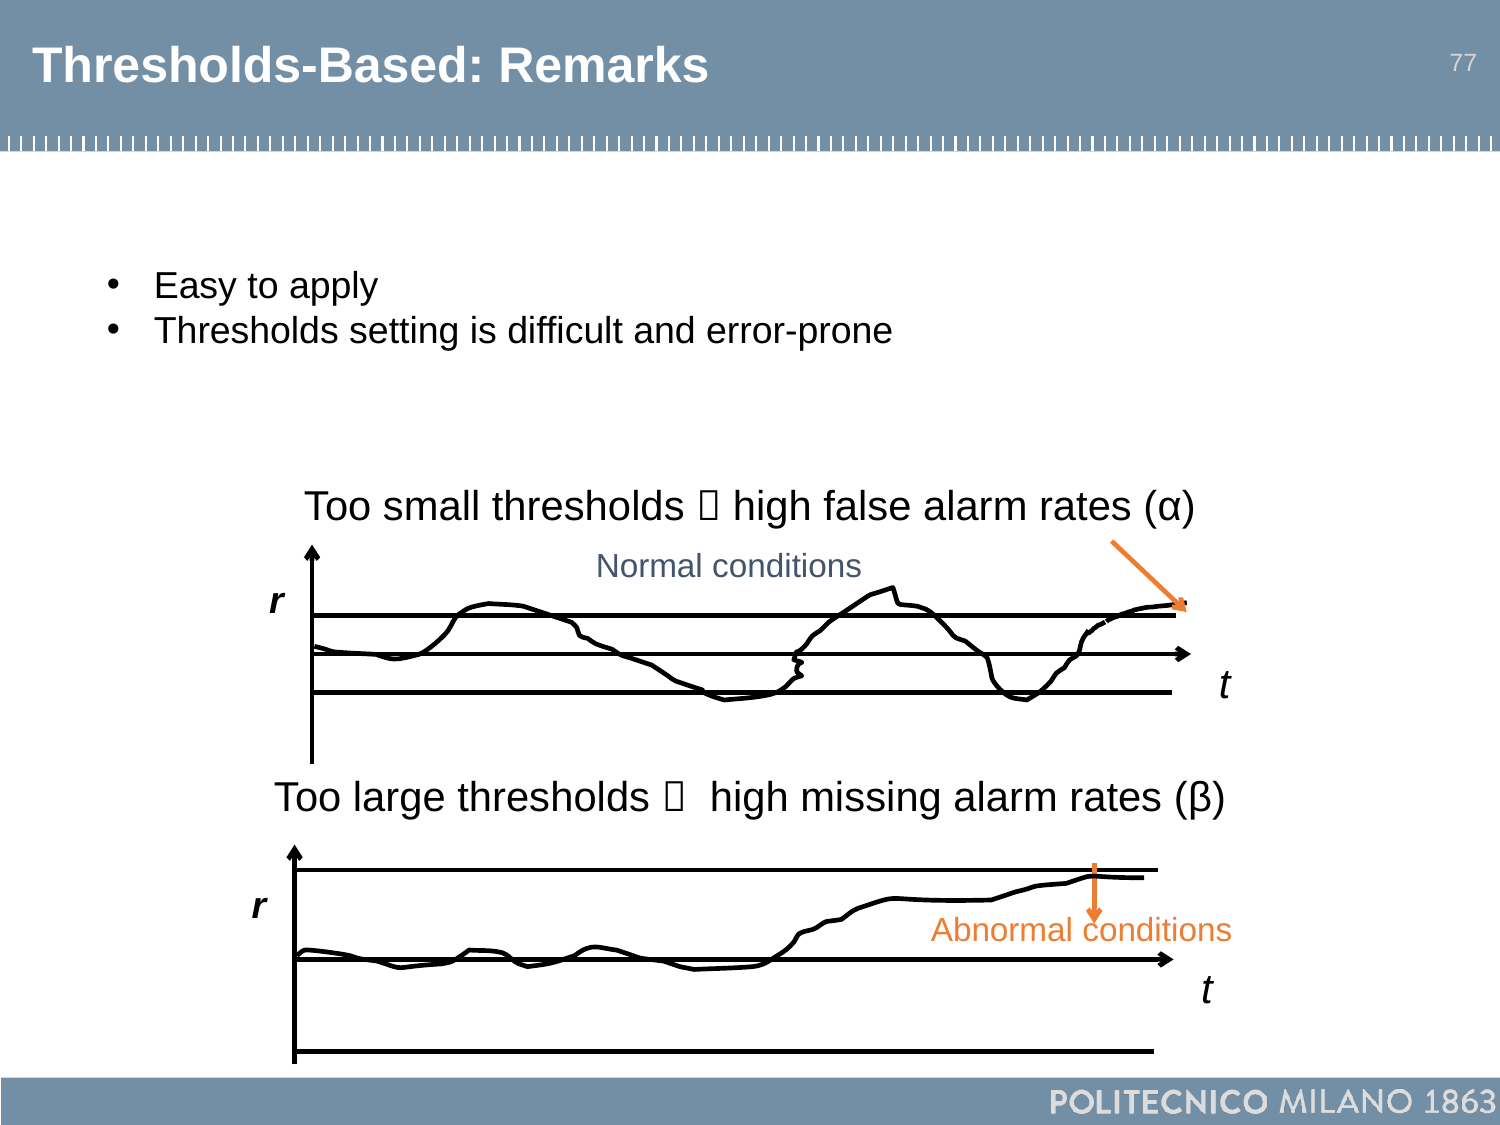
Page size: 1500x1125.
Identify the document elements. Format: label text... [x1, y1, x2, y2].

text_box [234, 844, 1266, 1065]
list Too large thresholds  high missing alarm rates (β) [75, 768, 1425, 841]
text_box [251, 536, 1248, 765]
text_box Too small thresholds  high false alarm rates (α) [74, 471, 1425, 533]
text_box Easy to apply Thresholds setting is difficult and error-prone [92, 253, 920, 359]
slide_number 77 [1428, 32, 1493, 92]
title Thresholds-Based: Remarks [17, 7, 1311, 126]
